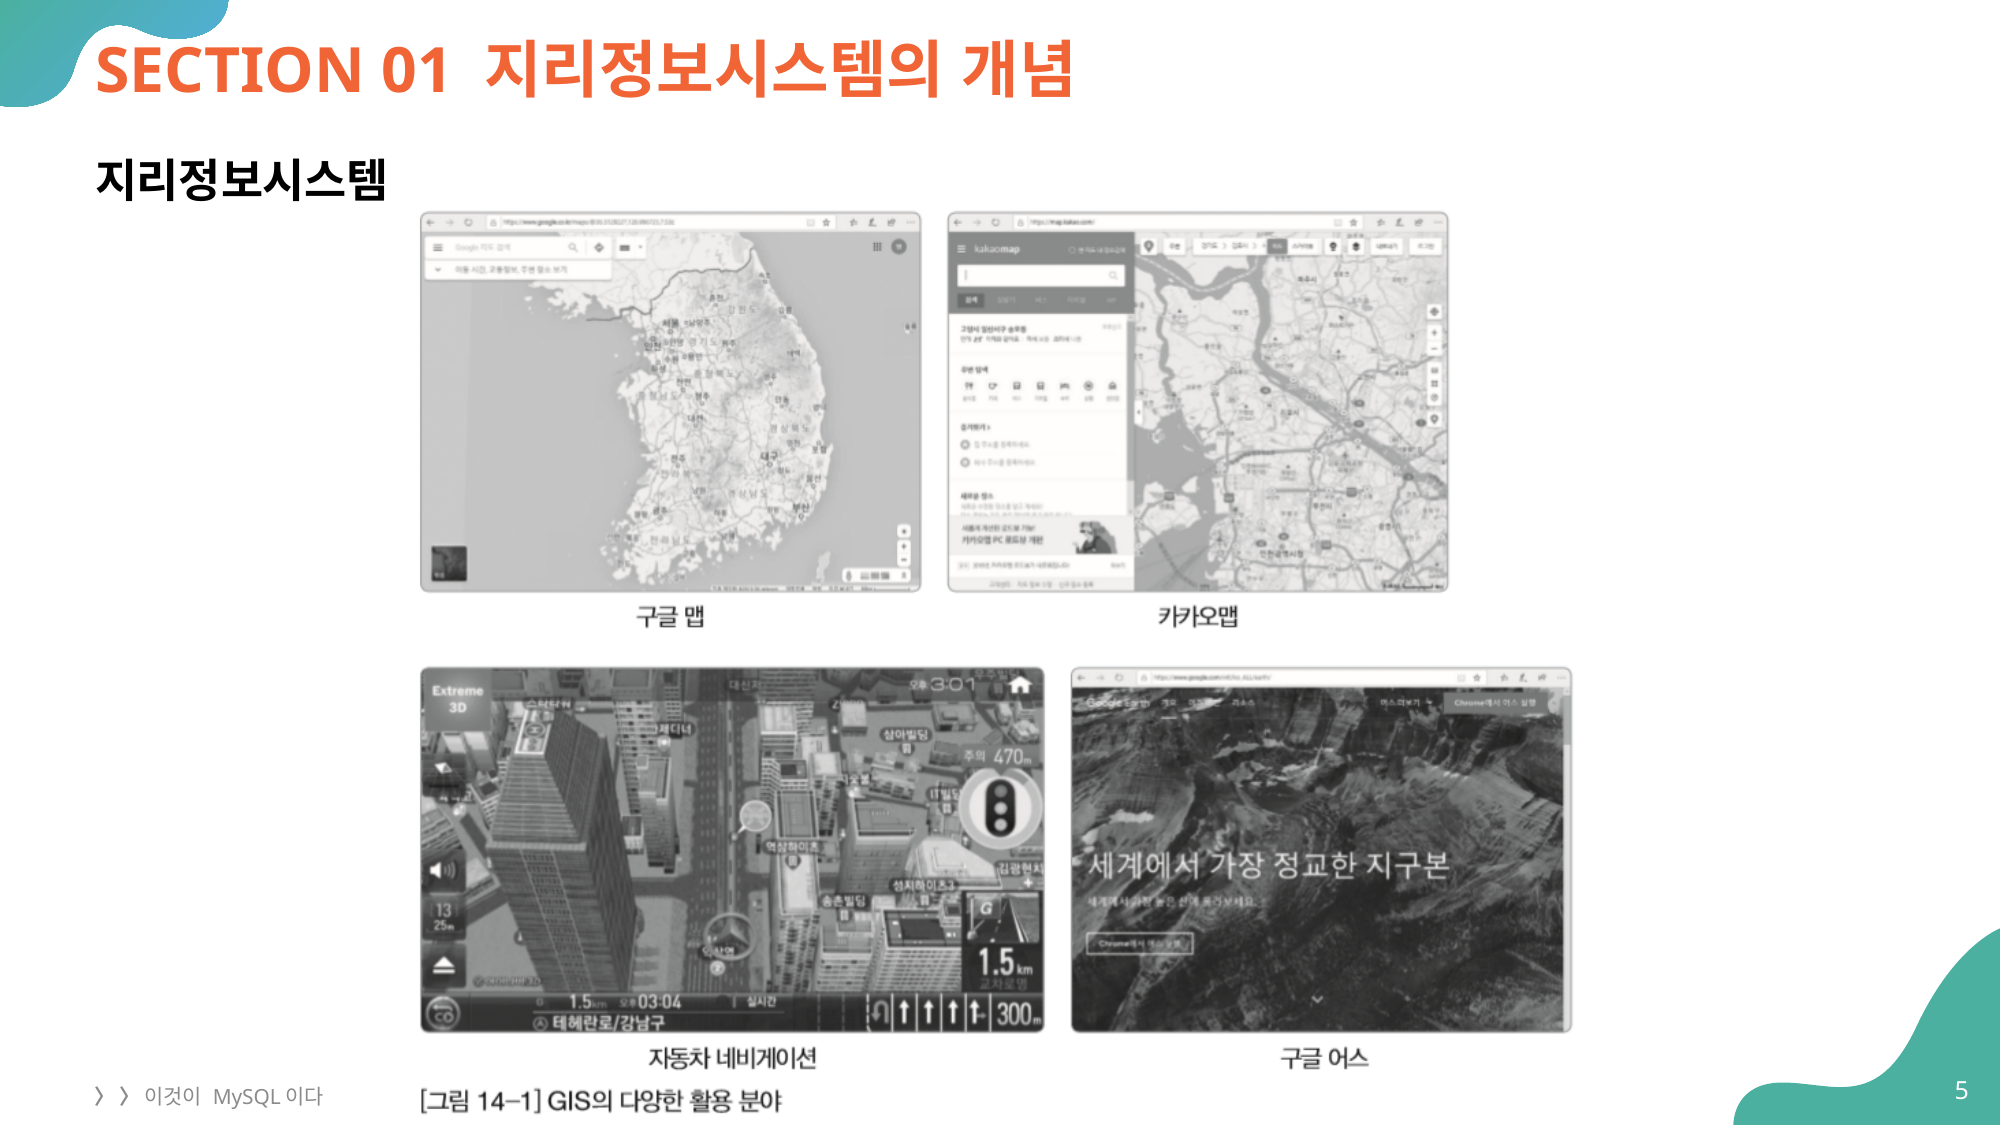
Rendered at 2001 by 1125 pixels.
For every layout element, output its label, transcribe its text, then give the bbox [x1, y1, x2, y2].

title SECTION 01 지리정보시스템의 개념 [79, 17, 1931, 128]
slide_number 5 [1917, 1061, 1984, 1122]
footer 〉 〉 이것이 MySQL이다 [79, 1078, 408, 1114]
list 지리정보시스템 [79, 133, 1931, 1062]
picture [408, 202, 1578, 1120]
